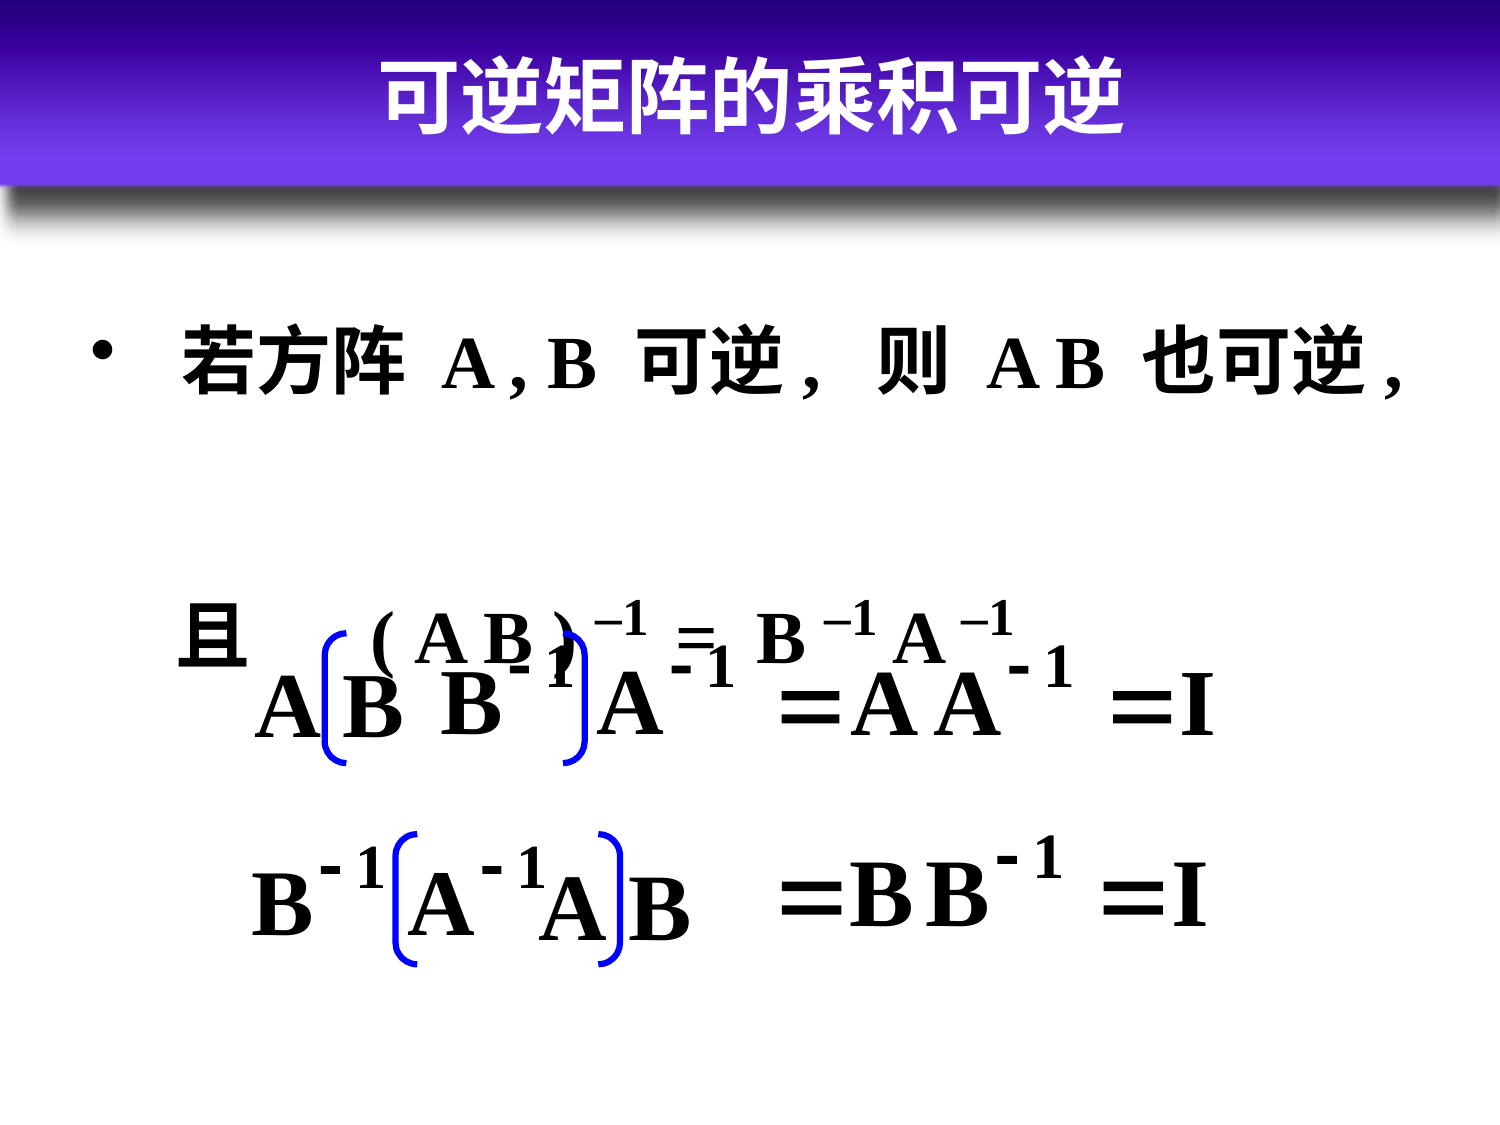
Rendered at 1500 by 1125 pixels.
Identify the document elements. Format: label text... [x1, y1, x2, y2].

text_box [561, 857, 704, 979]
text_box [761, 621, 1229, 774]
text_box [761, 810, 1227, 966]
list 若方阵 A , B 可逆, 则 A B 也可逆, 且 ( A B ) –1 = B –1 A –1 [75, 287, 1425, 1005]
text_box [241, 656, 416, 775]
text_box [430, 621, 751, 773]
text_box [241, 822, 561, 973]
text_box [324, 633, 425, 764]
text_box [565, 834, 621, 856]
picture [0, 0, 1500, 280]
